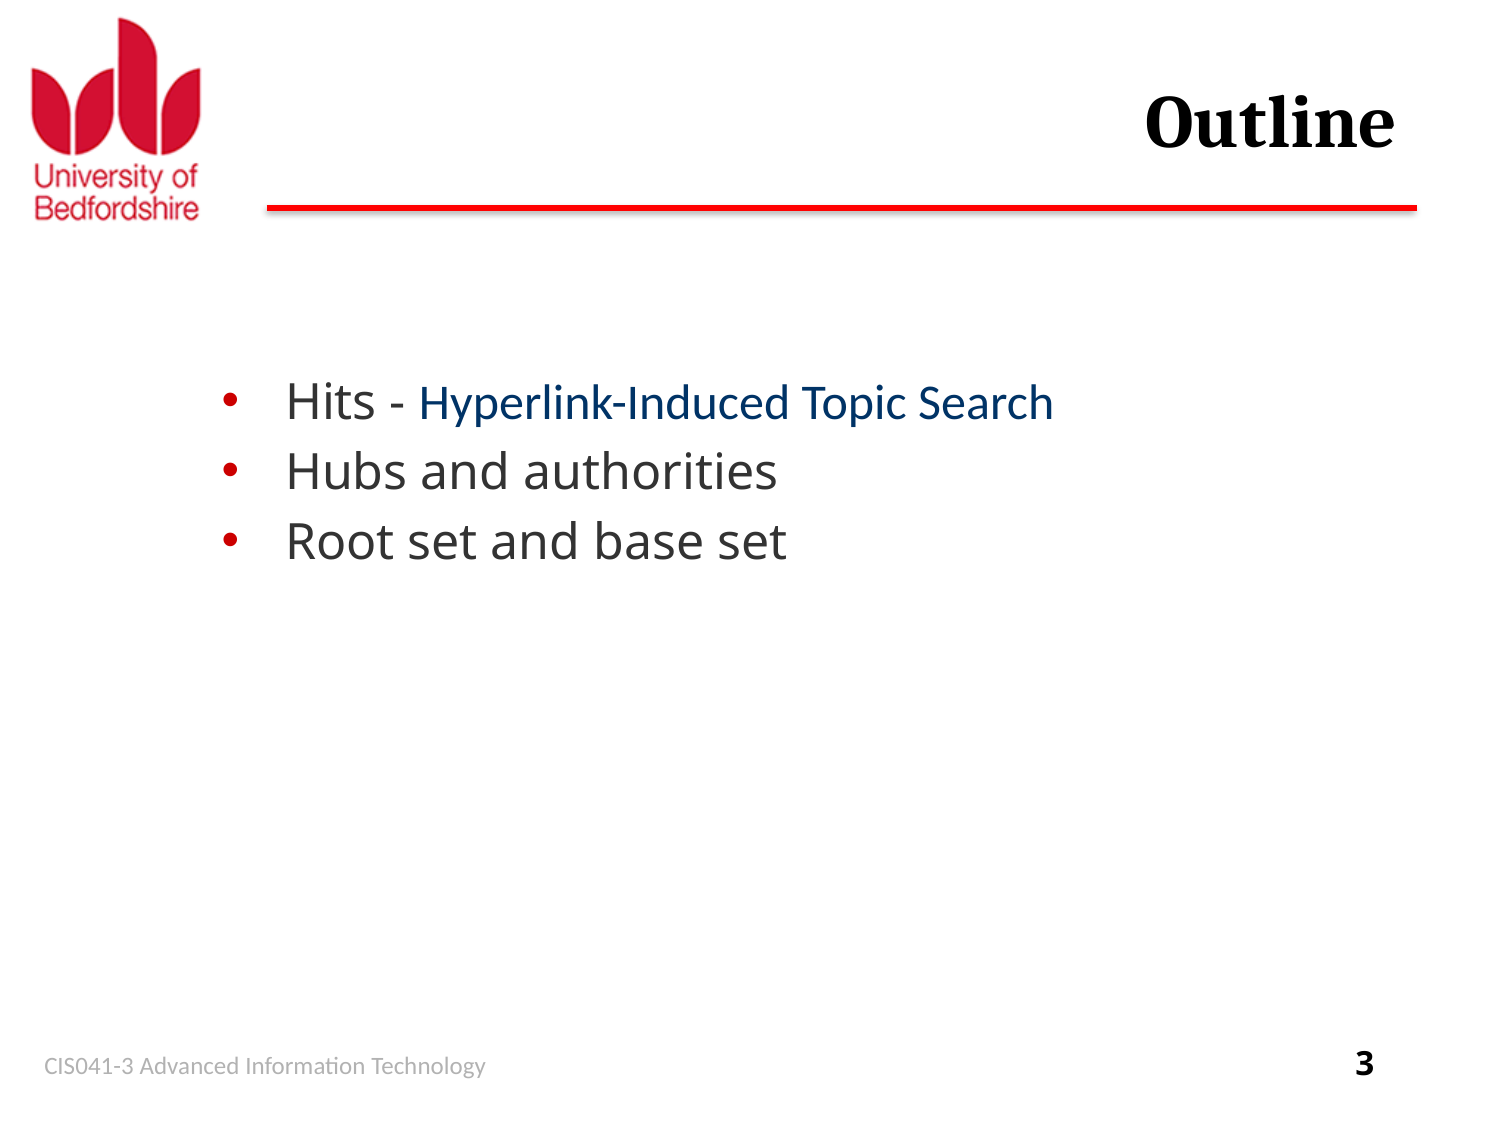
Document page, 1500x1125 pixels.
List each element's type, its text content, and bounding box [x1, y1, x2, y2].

title Outline [262, 61, 1413, 174]
list Hits - Hyperlink-Induced Topic Search Hubs and authorities Root set and base set [206, 361, 1258, 822]
footer CIS041-3 Advanced Information Technology [29, 1035, 514, 1095]
picture [0, 0, 237, 236]
